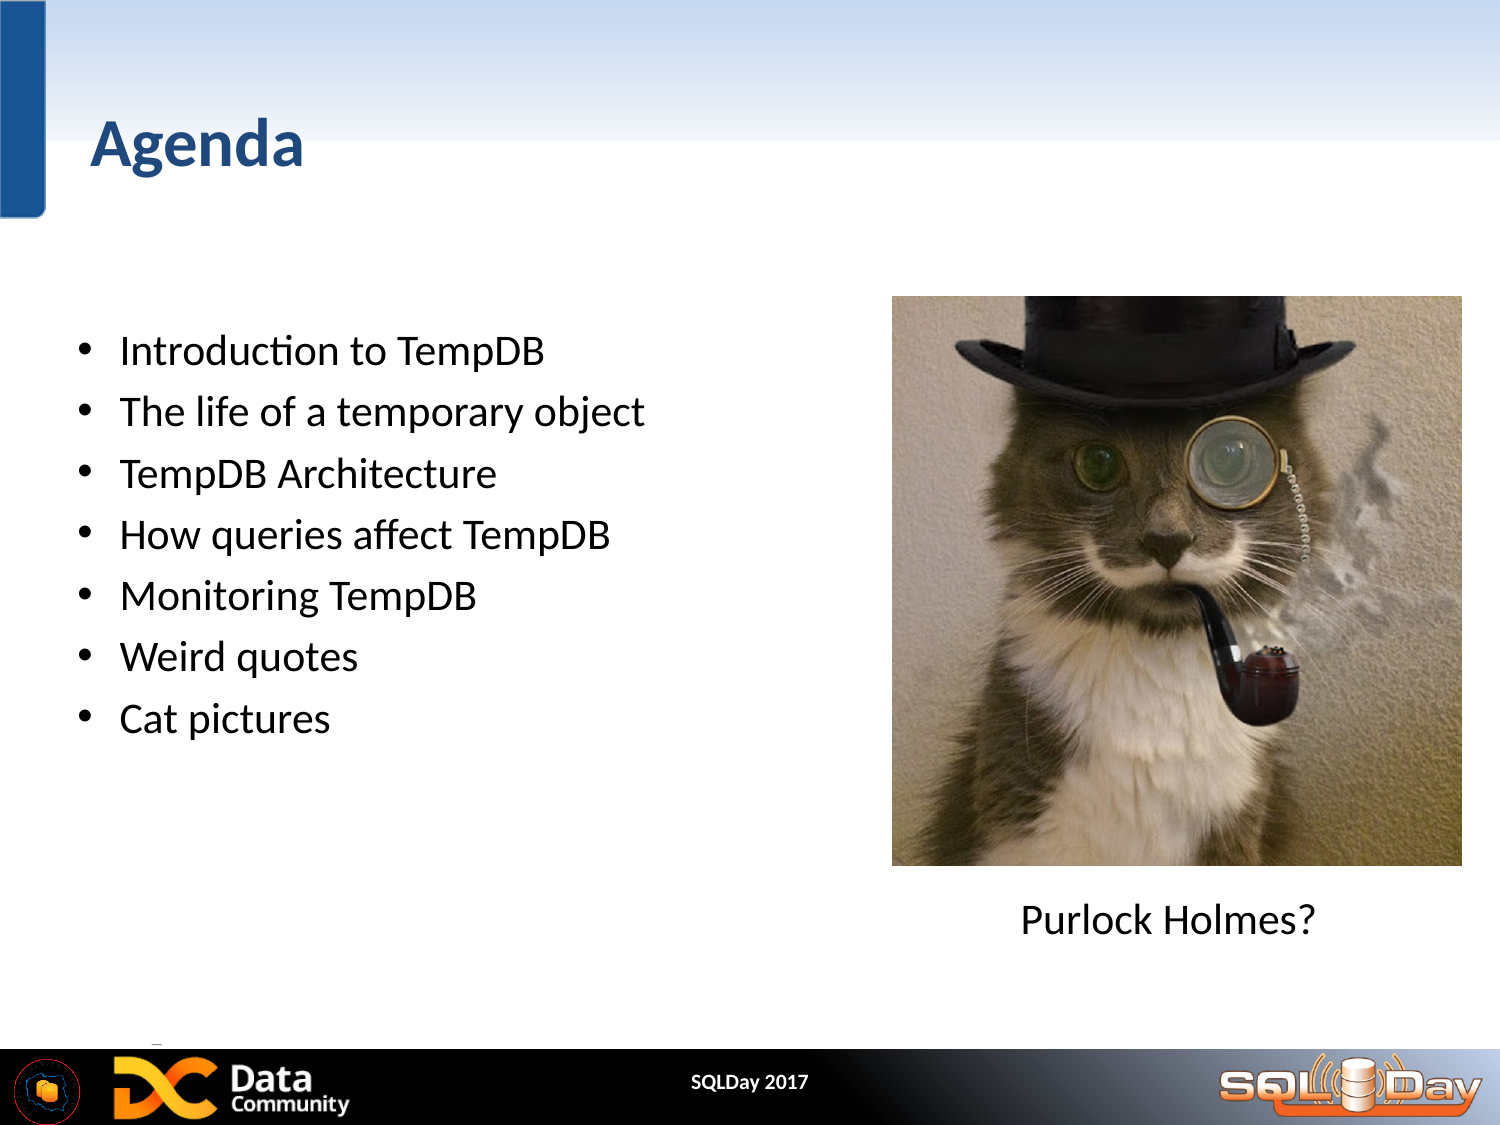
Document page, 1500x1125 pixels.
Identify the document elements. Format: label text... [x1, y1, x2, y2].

text_box Purlock Holmes? [1005, 882, 1500, 951]
picture [92, 1044, 378, 1125]
picture [892, 296, 1462, 866]
picture [12, 1057, 81, 1125]
list Introduction to TempDB The life of a temporary object TempDB Architecture How queries affect TempDB Monitoring TempDB Weird quotes Cat pictures [62, 314, 1451, 918]
picture [1219, 1053, 1483, 1117]
picture [0, 0, 46, 219]
title Agenda [75, 45, 1425, 233]
